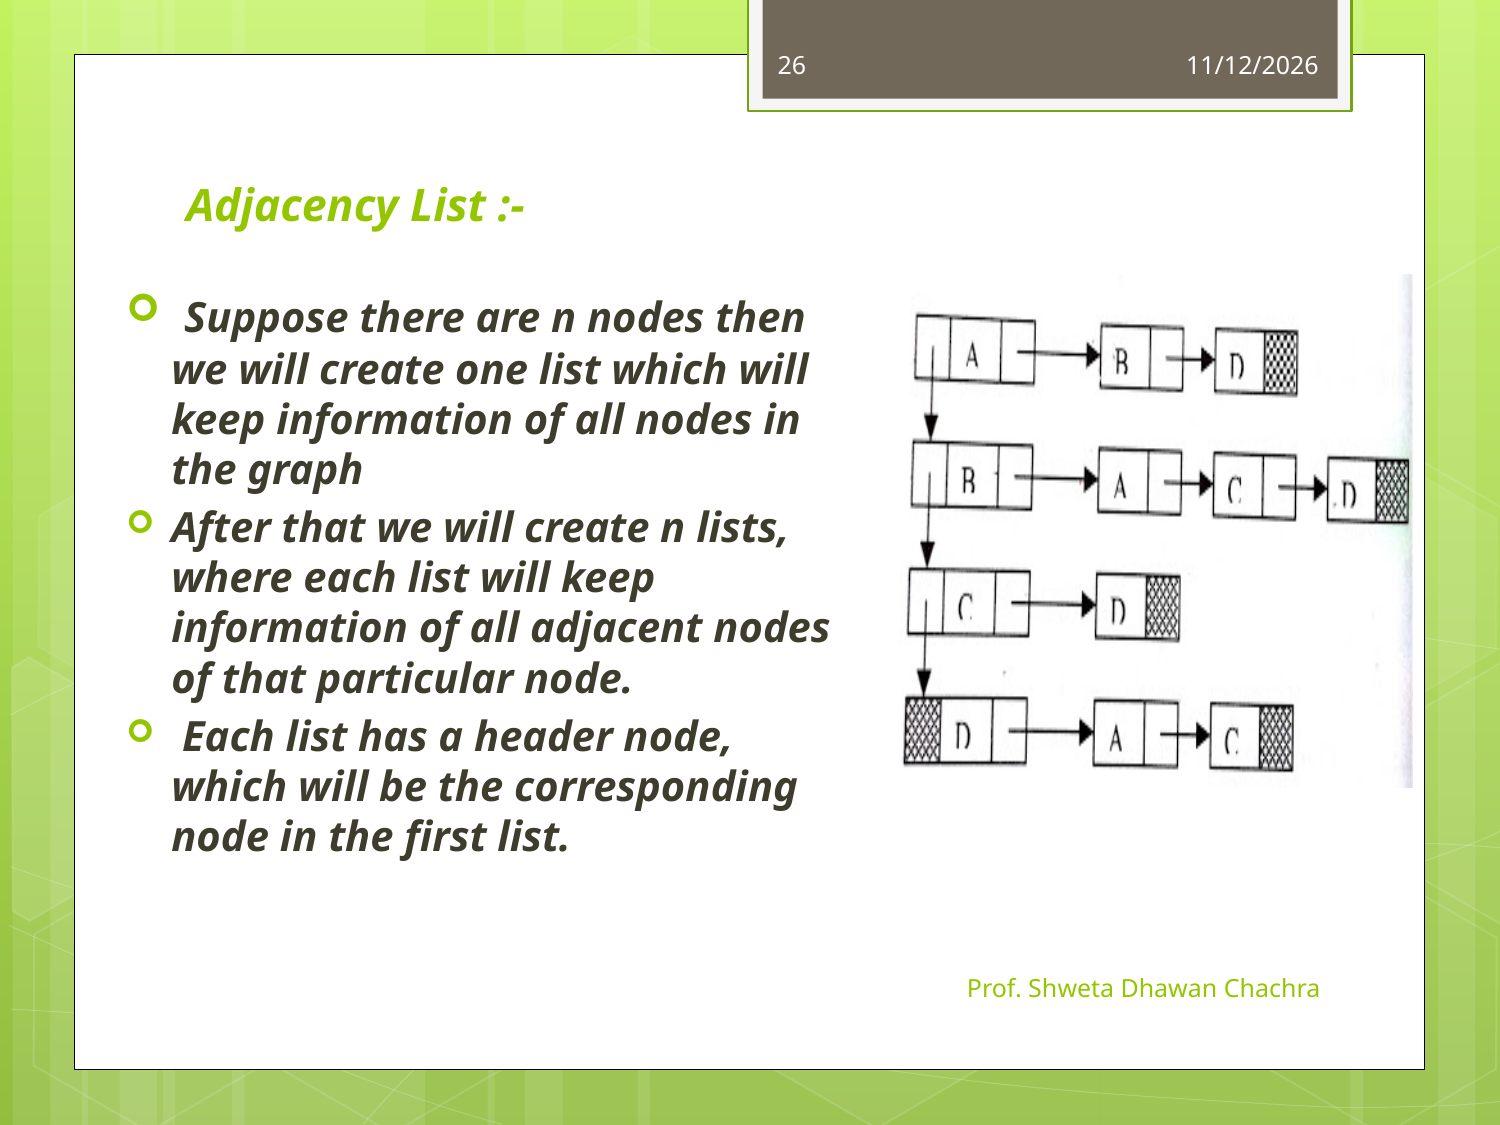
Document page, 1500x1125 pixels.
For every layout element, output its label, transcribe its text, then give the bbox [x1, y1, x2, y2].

slide_number 26 [762, 36, 982, 97]
footer Prof. Shweta Dhawan Chachra [761, 960, 1336, 1020]
list Suppose there are n nodes then we will create one list which will keep information of all nodes in the graph After that we will create n lists, where each list will keep information of all adjacent nodes of that particular node. Each list has a header node, which will be the corresponding node in the first list. [99, 275, 875, 957]
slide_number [983, 36, 1334, 97]
picture [899, 274, 1413, 788]
title Adjacency List :- [171, 168, 1324, 238]
